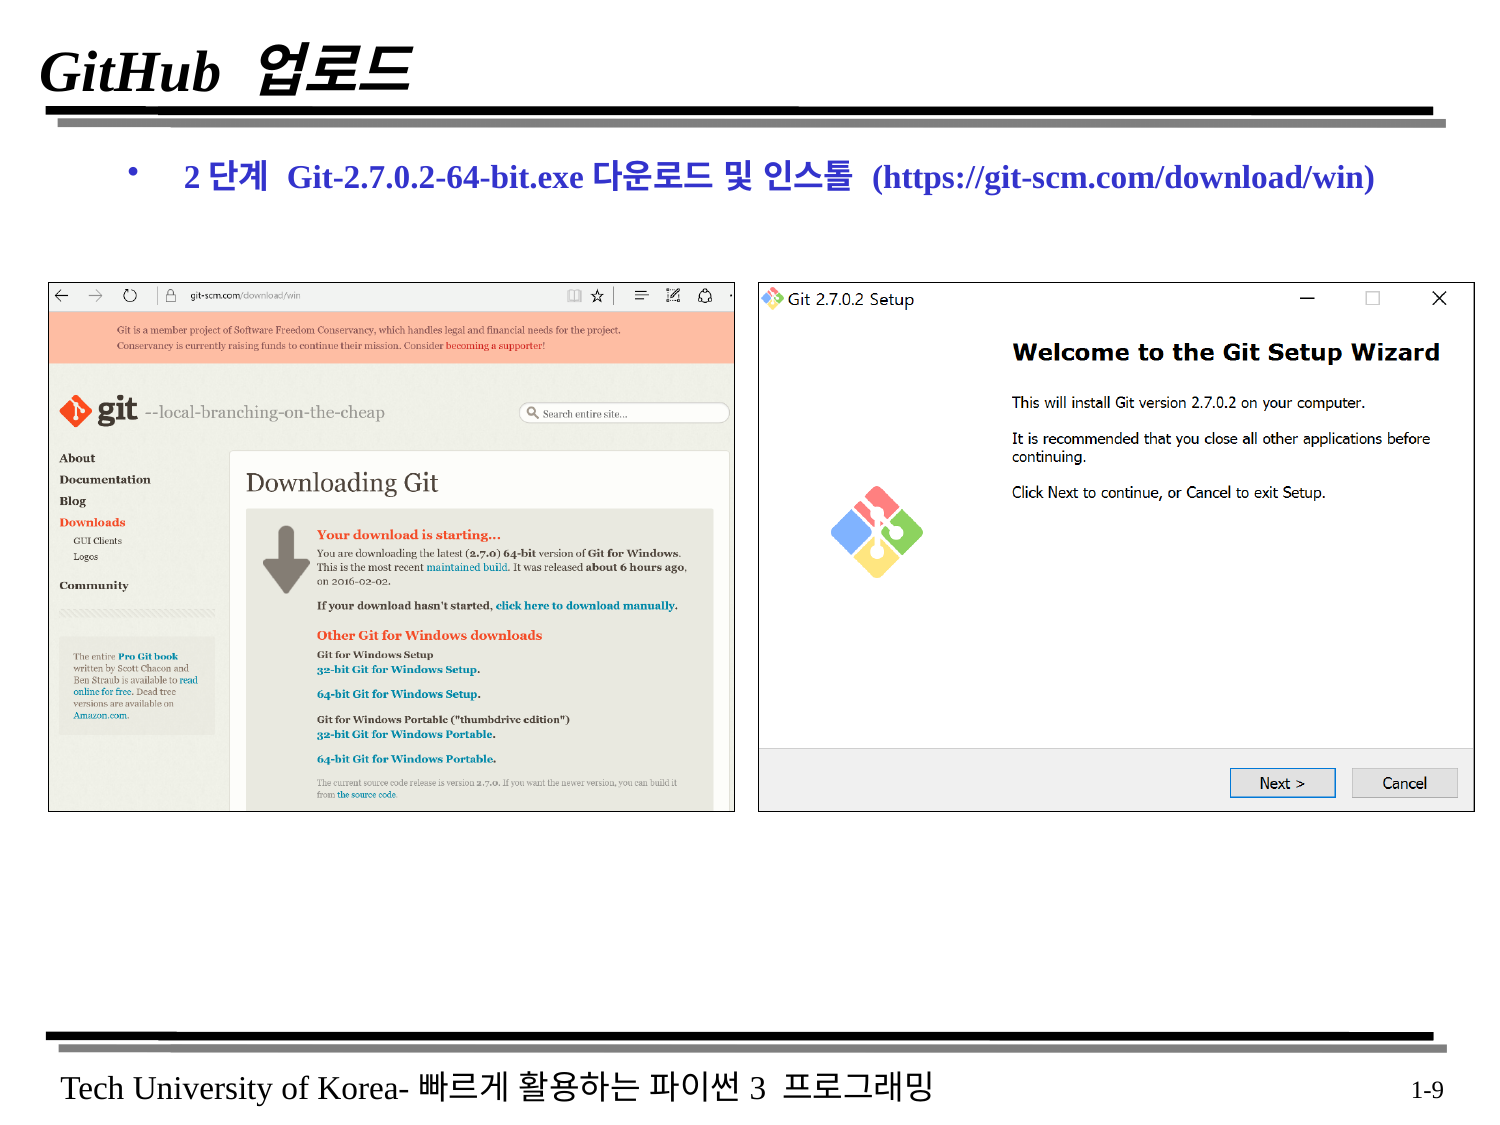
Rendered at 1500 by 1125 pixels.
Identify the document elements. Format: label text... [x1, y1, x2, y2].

picture [758, 282, 1475, 813]
list 2단계 Git-2.7.0.2-64-bit.exe다운로드 및 인스톨 (https://git-scm.com/download/win) [112, 148, 1411, 988]
picture [48, 282, 735, 813]
slide_number 1-9 [1333, 1066, 1460, 1115]
title GitHub 업로드 [25, 25, 1301, 101]
